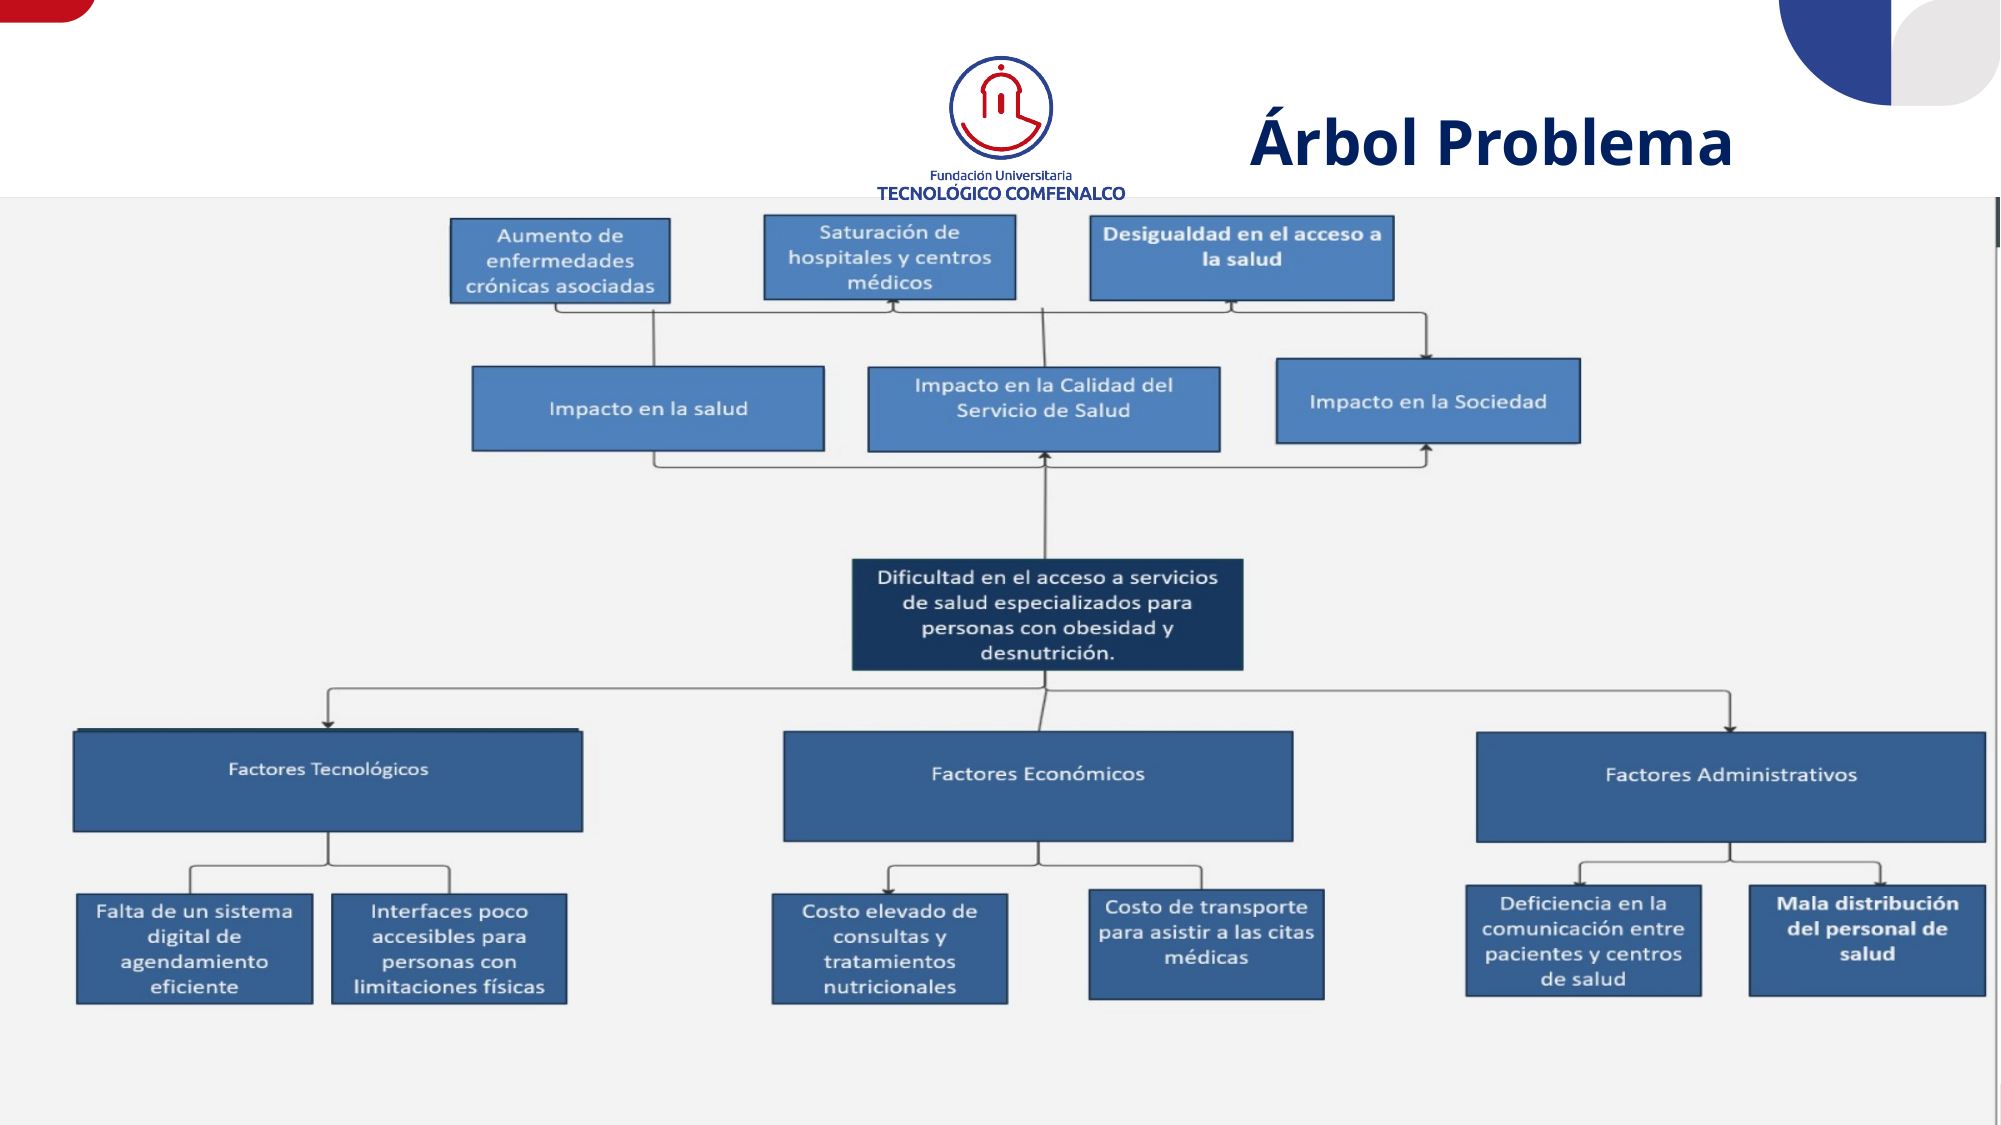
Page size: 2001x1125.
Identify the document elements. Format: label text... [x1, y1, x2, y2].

picture [0, 0, 2001, 1125]
title Árbol Problema [1235, 47, 2000, 187]
